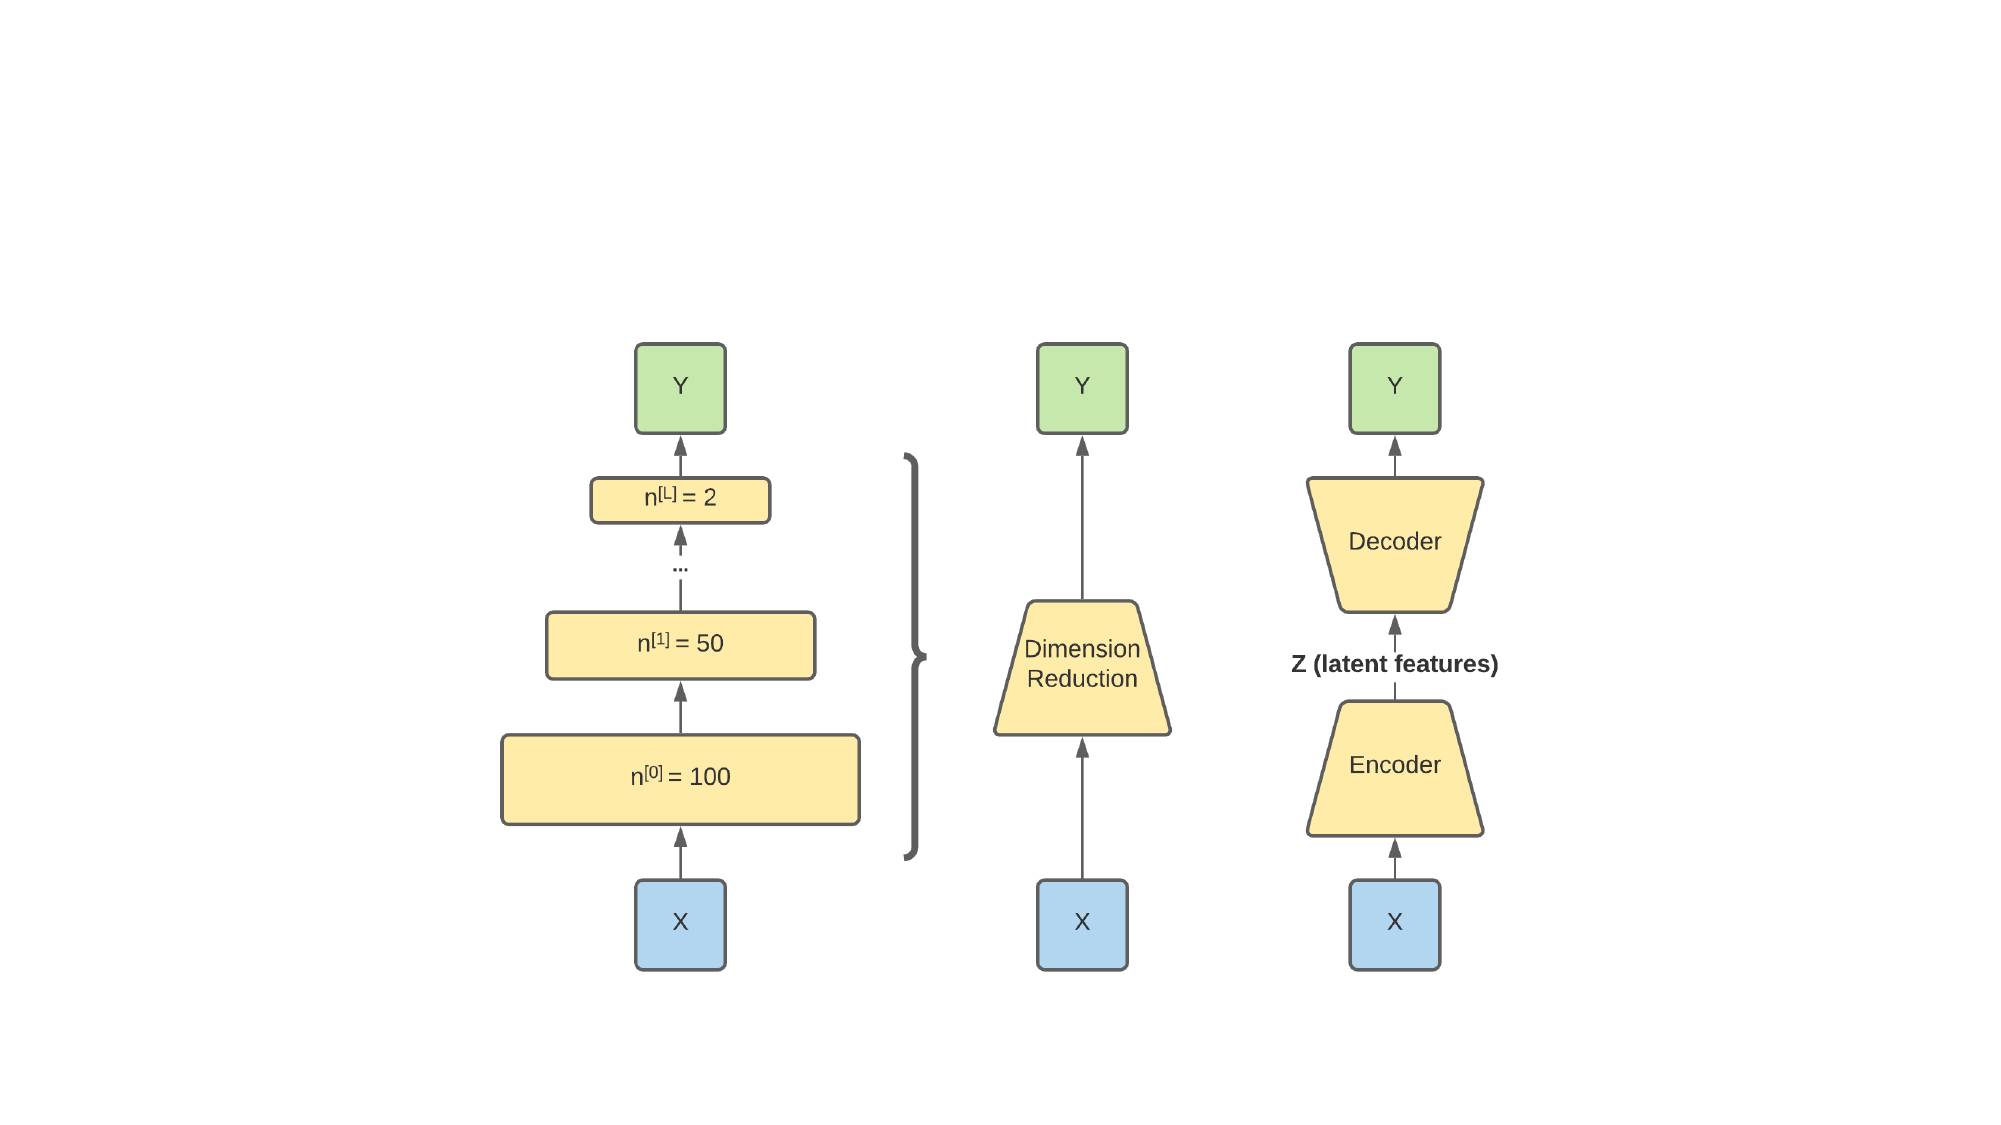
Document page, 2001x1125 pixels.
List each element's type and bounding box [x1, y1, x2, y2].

list [457, 299, 1543, 1014]
